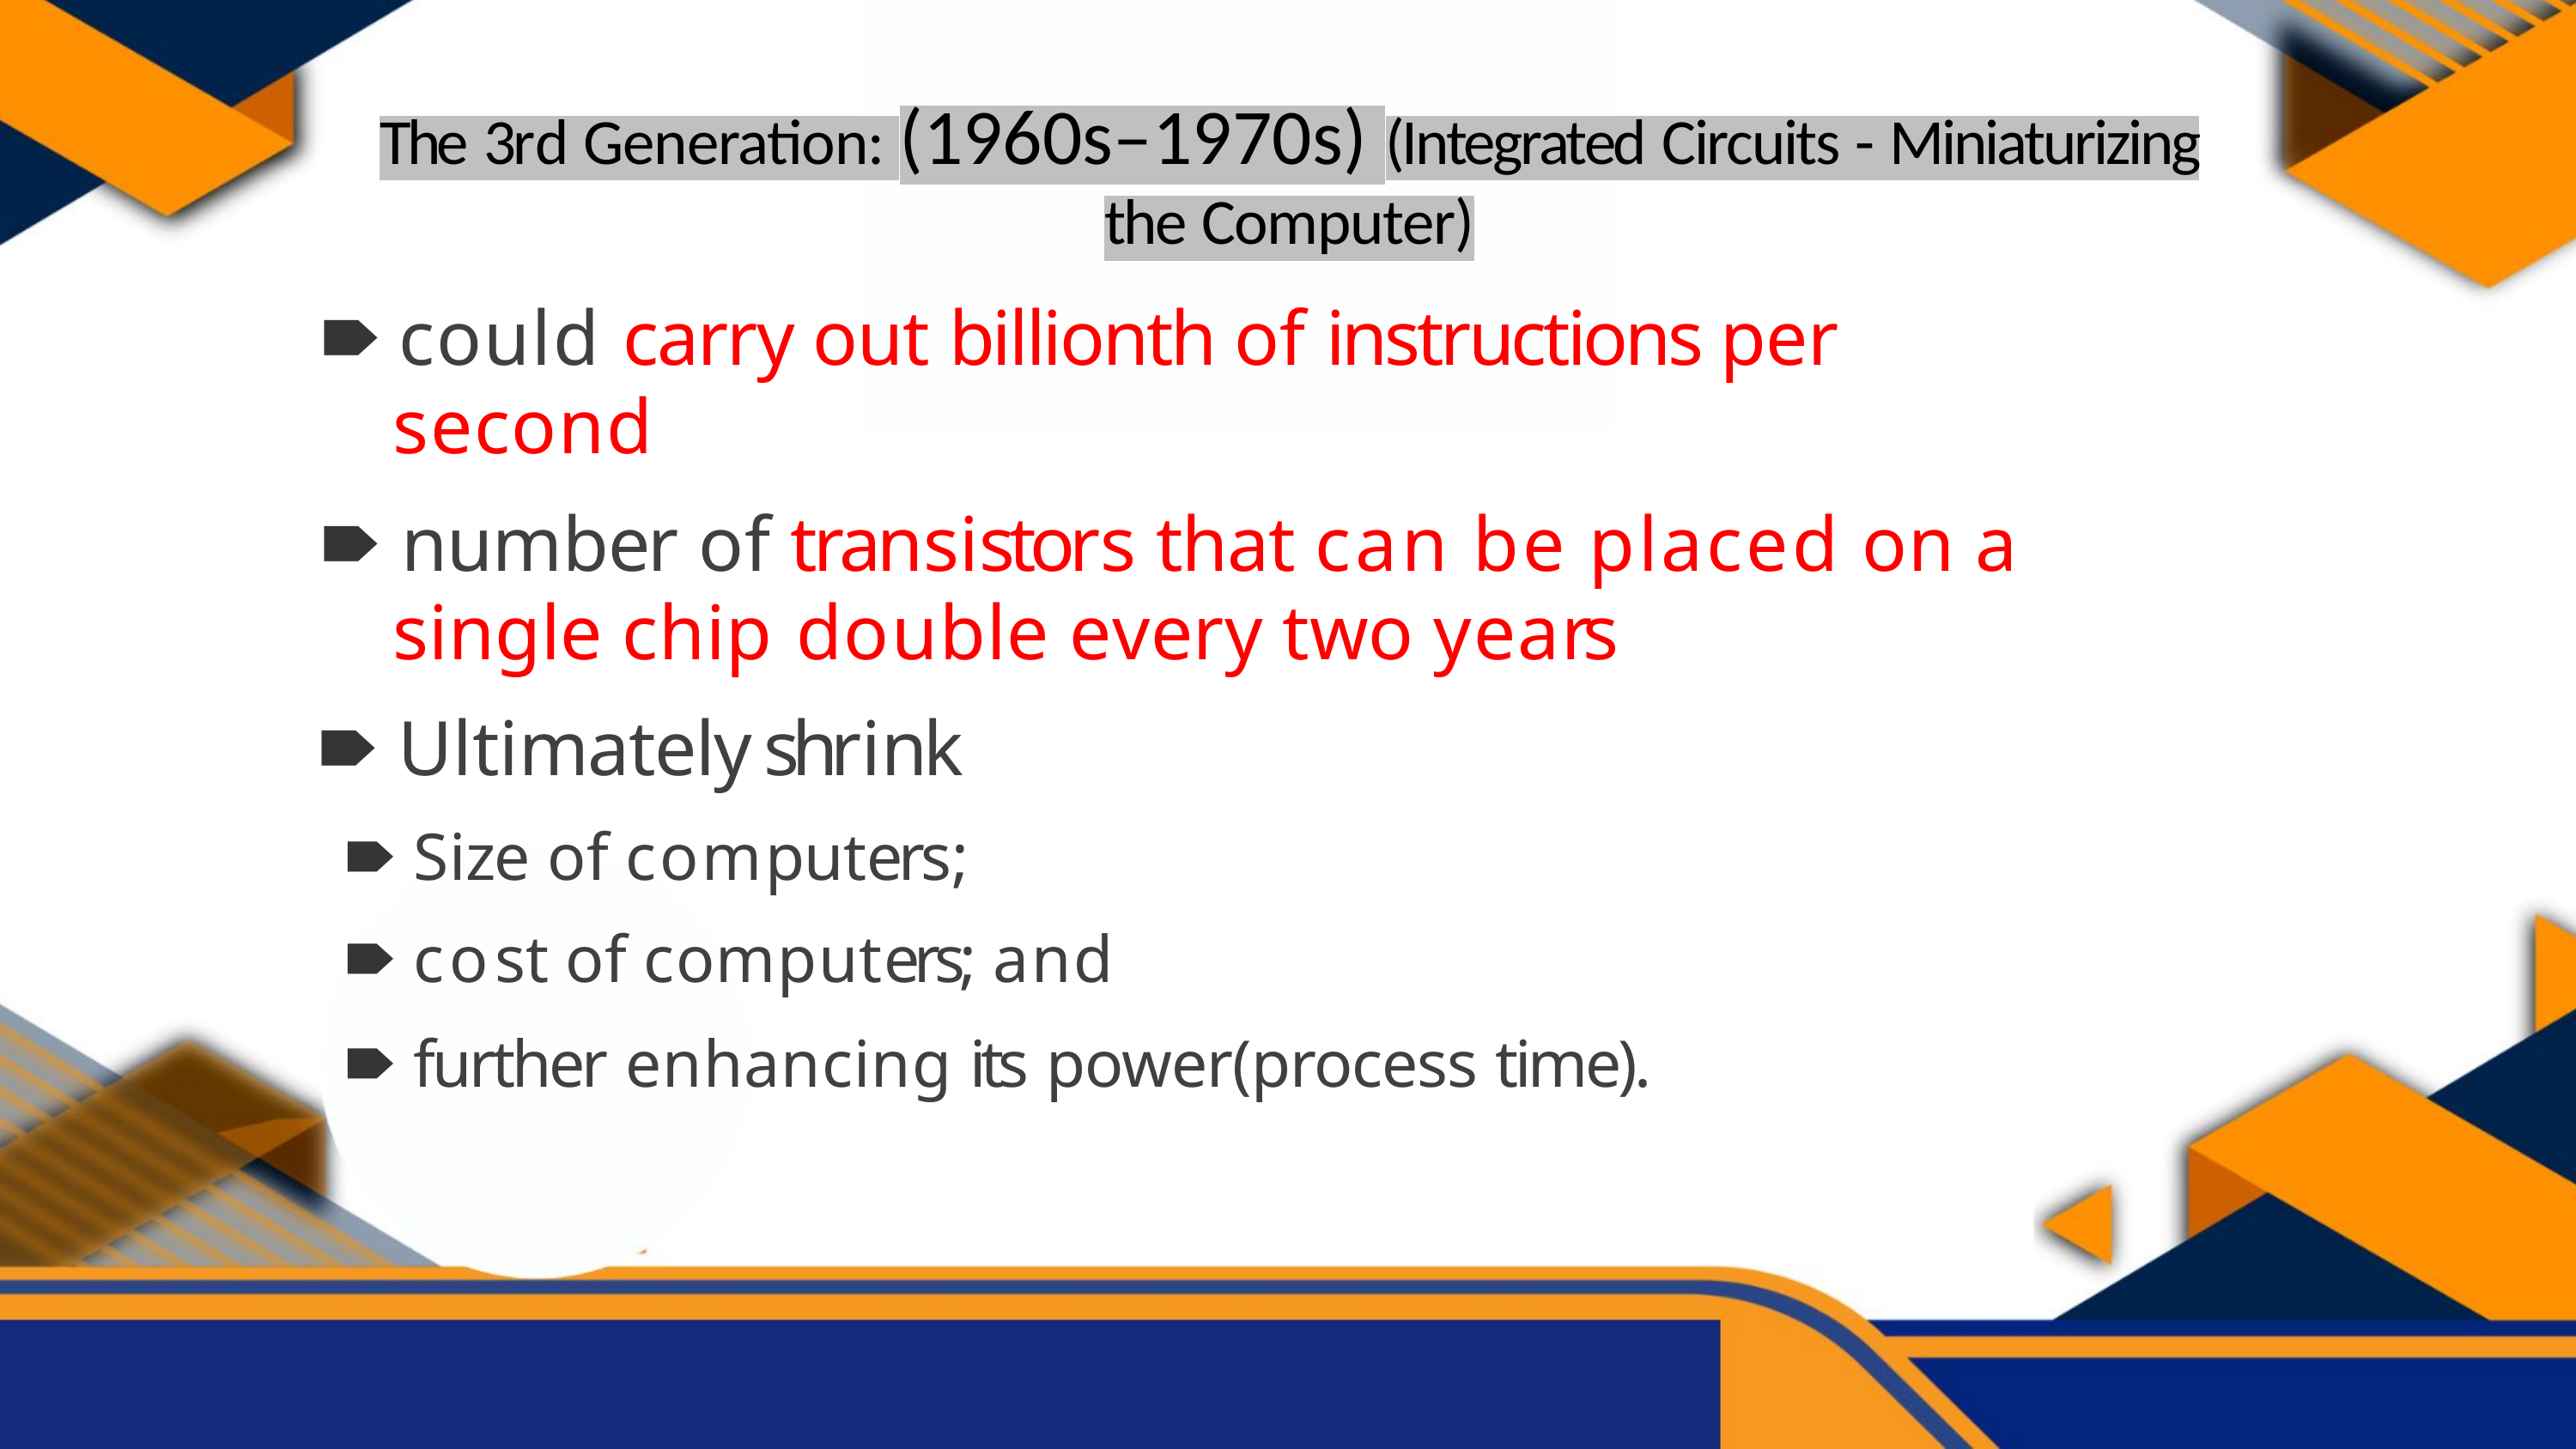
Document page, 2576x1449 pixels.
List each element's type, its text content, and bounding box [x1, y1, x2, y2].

picture [0, 0, 2576, 1449]
title The 3rd Generation: (1960s–1970s) (Integrated Circuits - Miniaturizing the Computer) [342, 47, 2234, 293]
text_box 🠶 could carry out billionth of instructions per second 🠶 number of transistors that can be placed on a single chip double every two years 🠶 Ultimately shrink 🠶 Size of computers; 🠶 cost of computers; and 🠶 further enhancing its power(process time). [318, 284, 2210, 1100]
